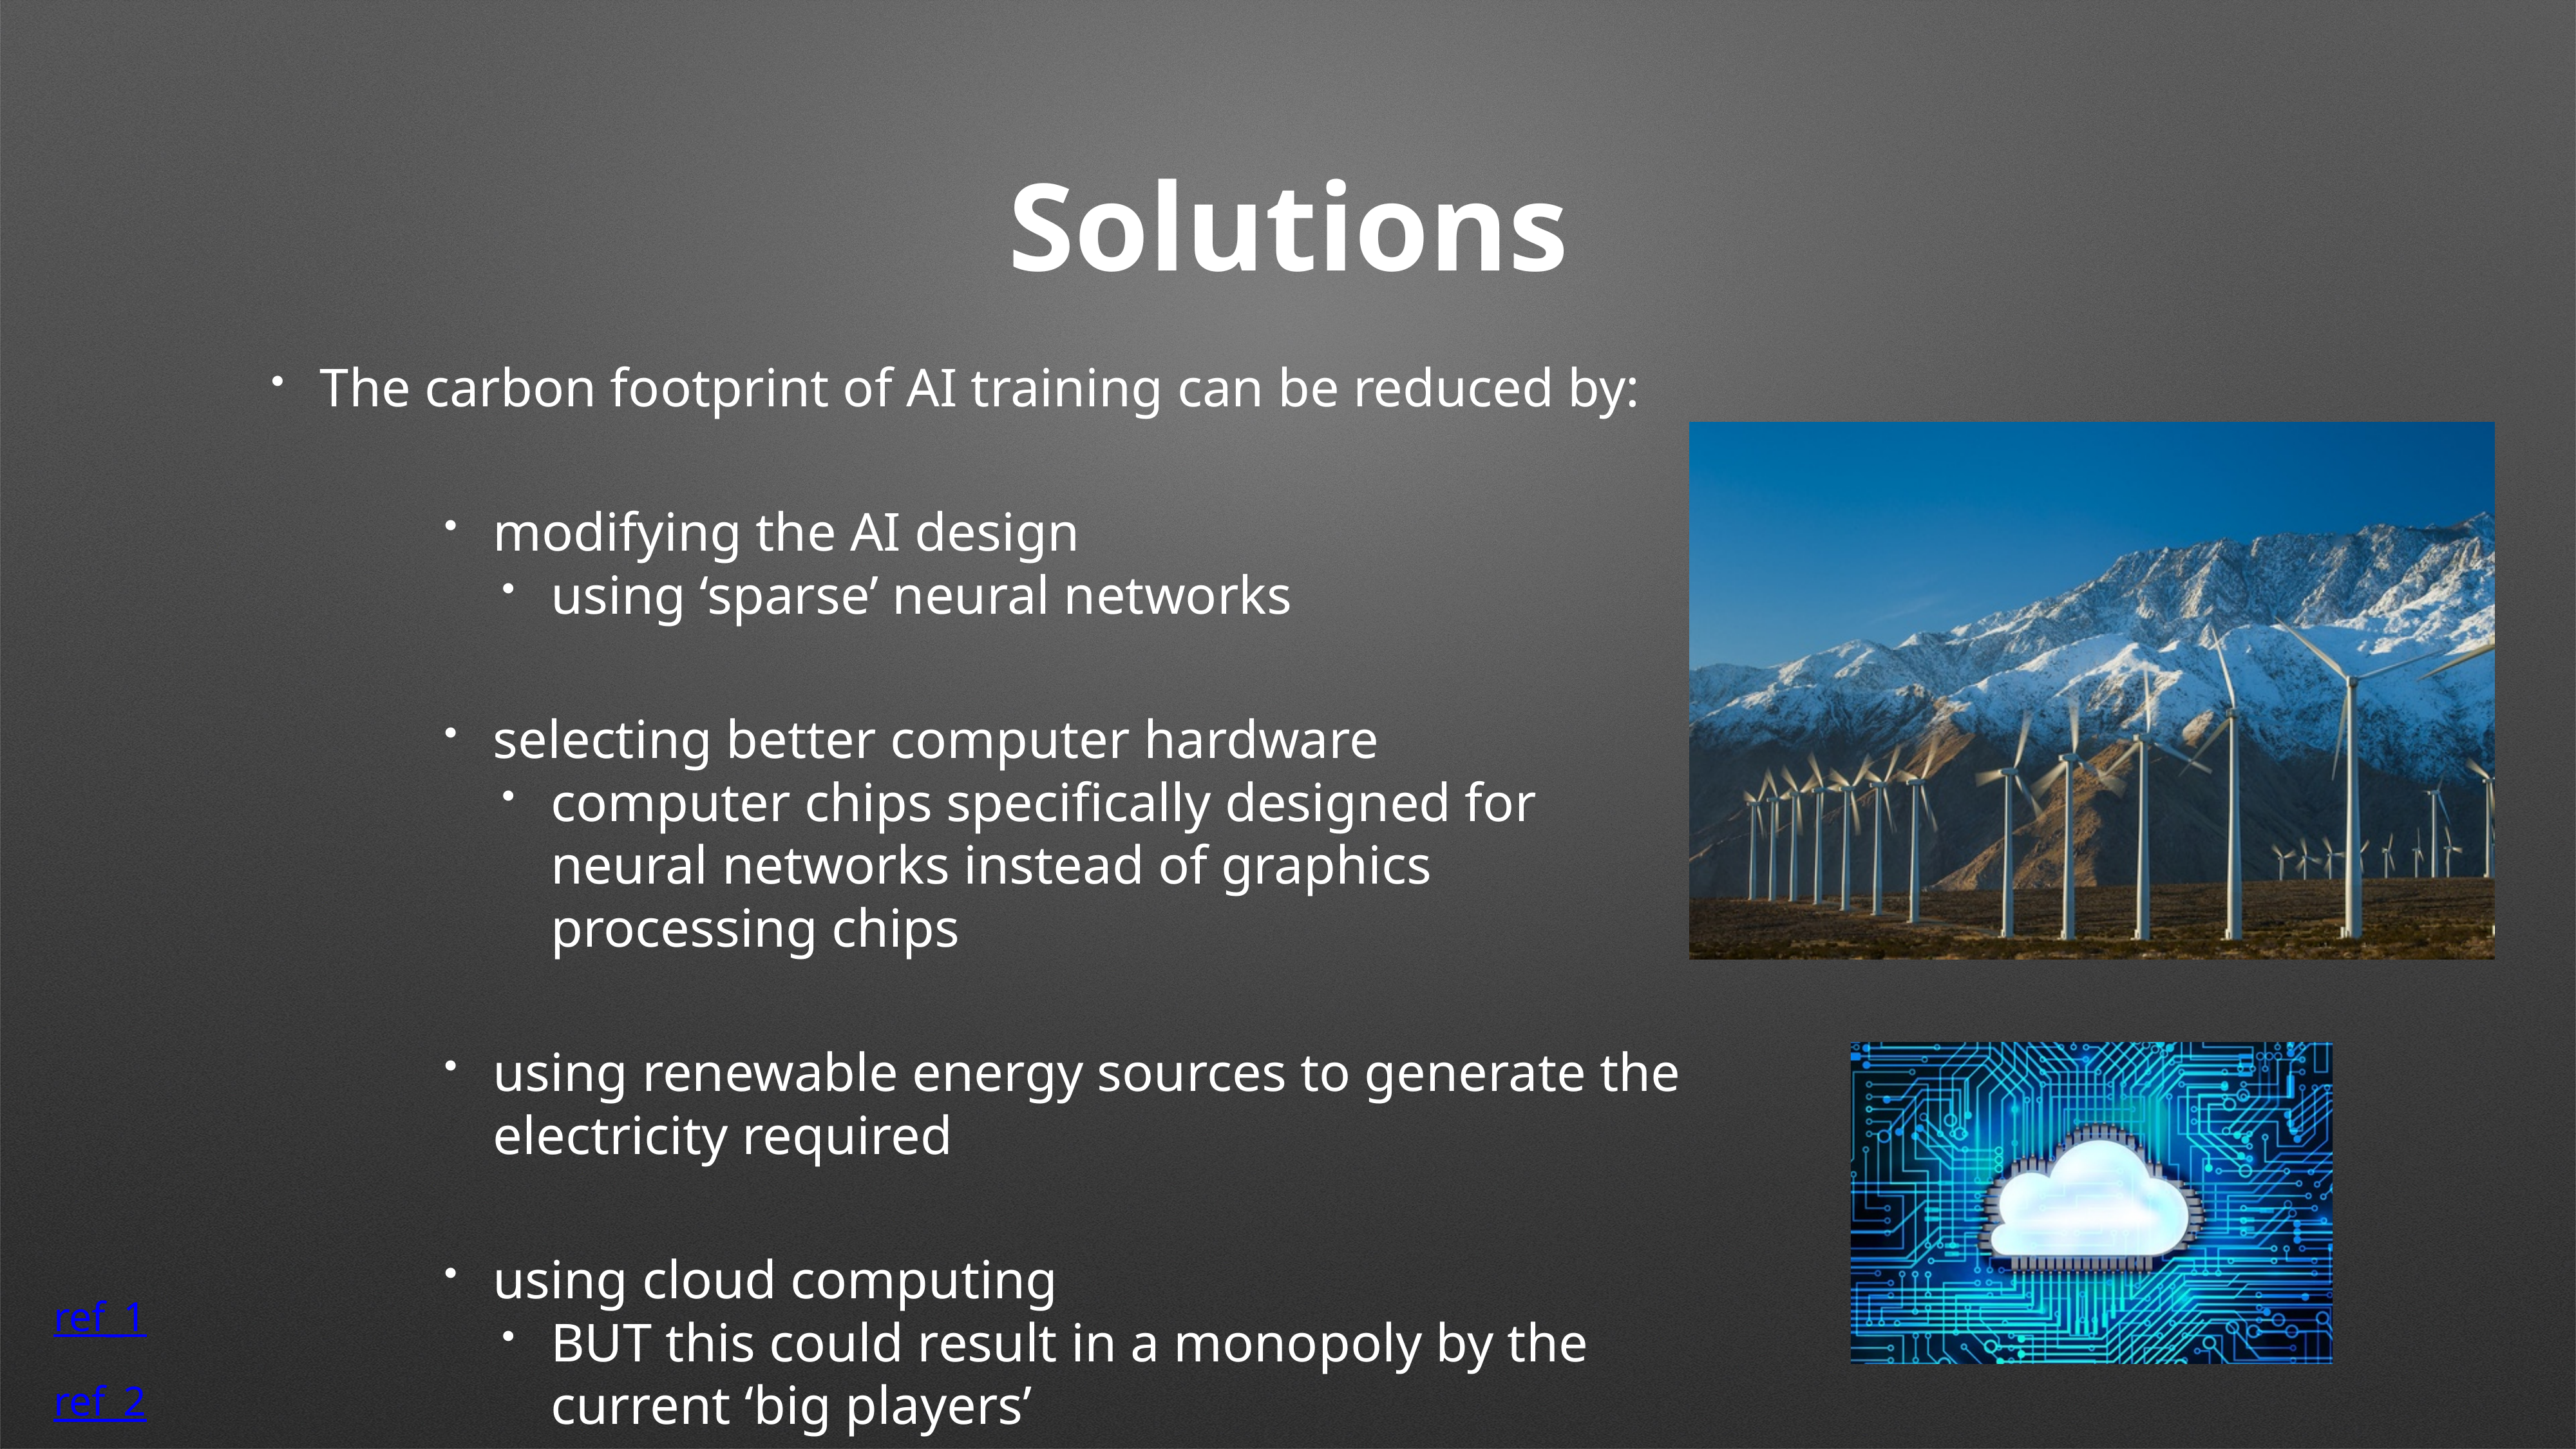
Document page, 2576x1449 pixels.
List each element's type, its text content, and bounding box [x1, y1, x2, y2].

text_box ref_2 [0, 1356, 203, 1449]
title Solutions [151, 106, 2427, 340]
picture [2002, 501, 2006, 505]
text_box ref_1 [0, 1271, 203, 1356]
picture [1799, 464, 1814, 467]
picture [1875, 502, 1882, 507]
picture [0, 0, 2576, 1449]
picture [1885, 500, 1901, 507]
list The carbon footprint of AI training can be reduced by: modifying the AI design using ‘sparse’ neural networks selecting better computer hardware computer chips specifically designed for neural networks instead of graphics processing chips using renewable energy sources to generate the electricity required using cloud computing BUT this could result in a monopoly by the current ‘big players’ [149, 348, 1700, 1362]
